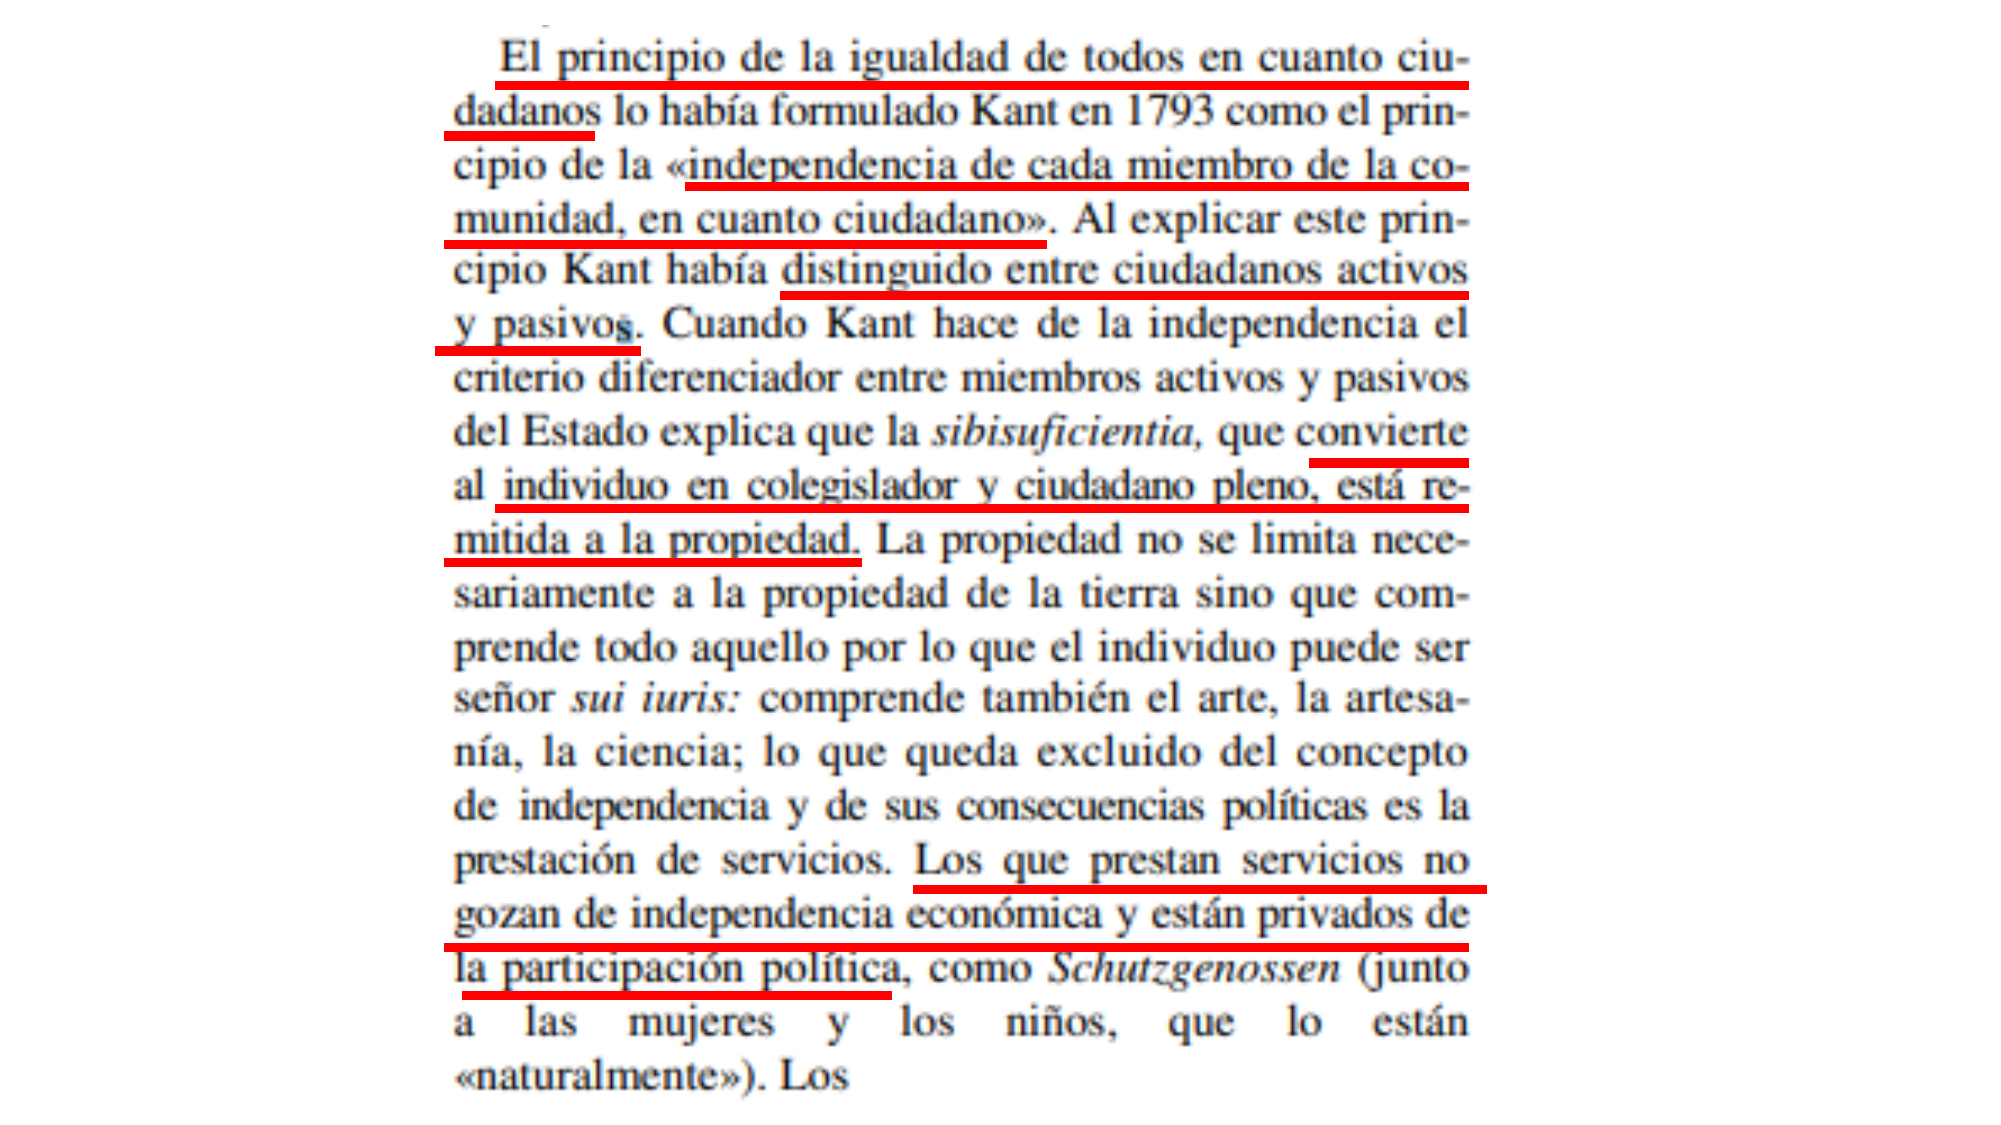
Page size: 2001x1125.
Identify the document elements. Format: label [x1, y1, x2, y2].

picture [402, 25, 1518, 1111]
